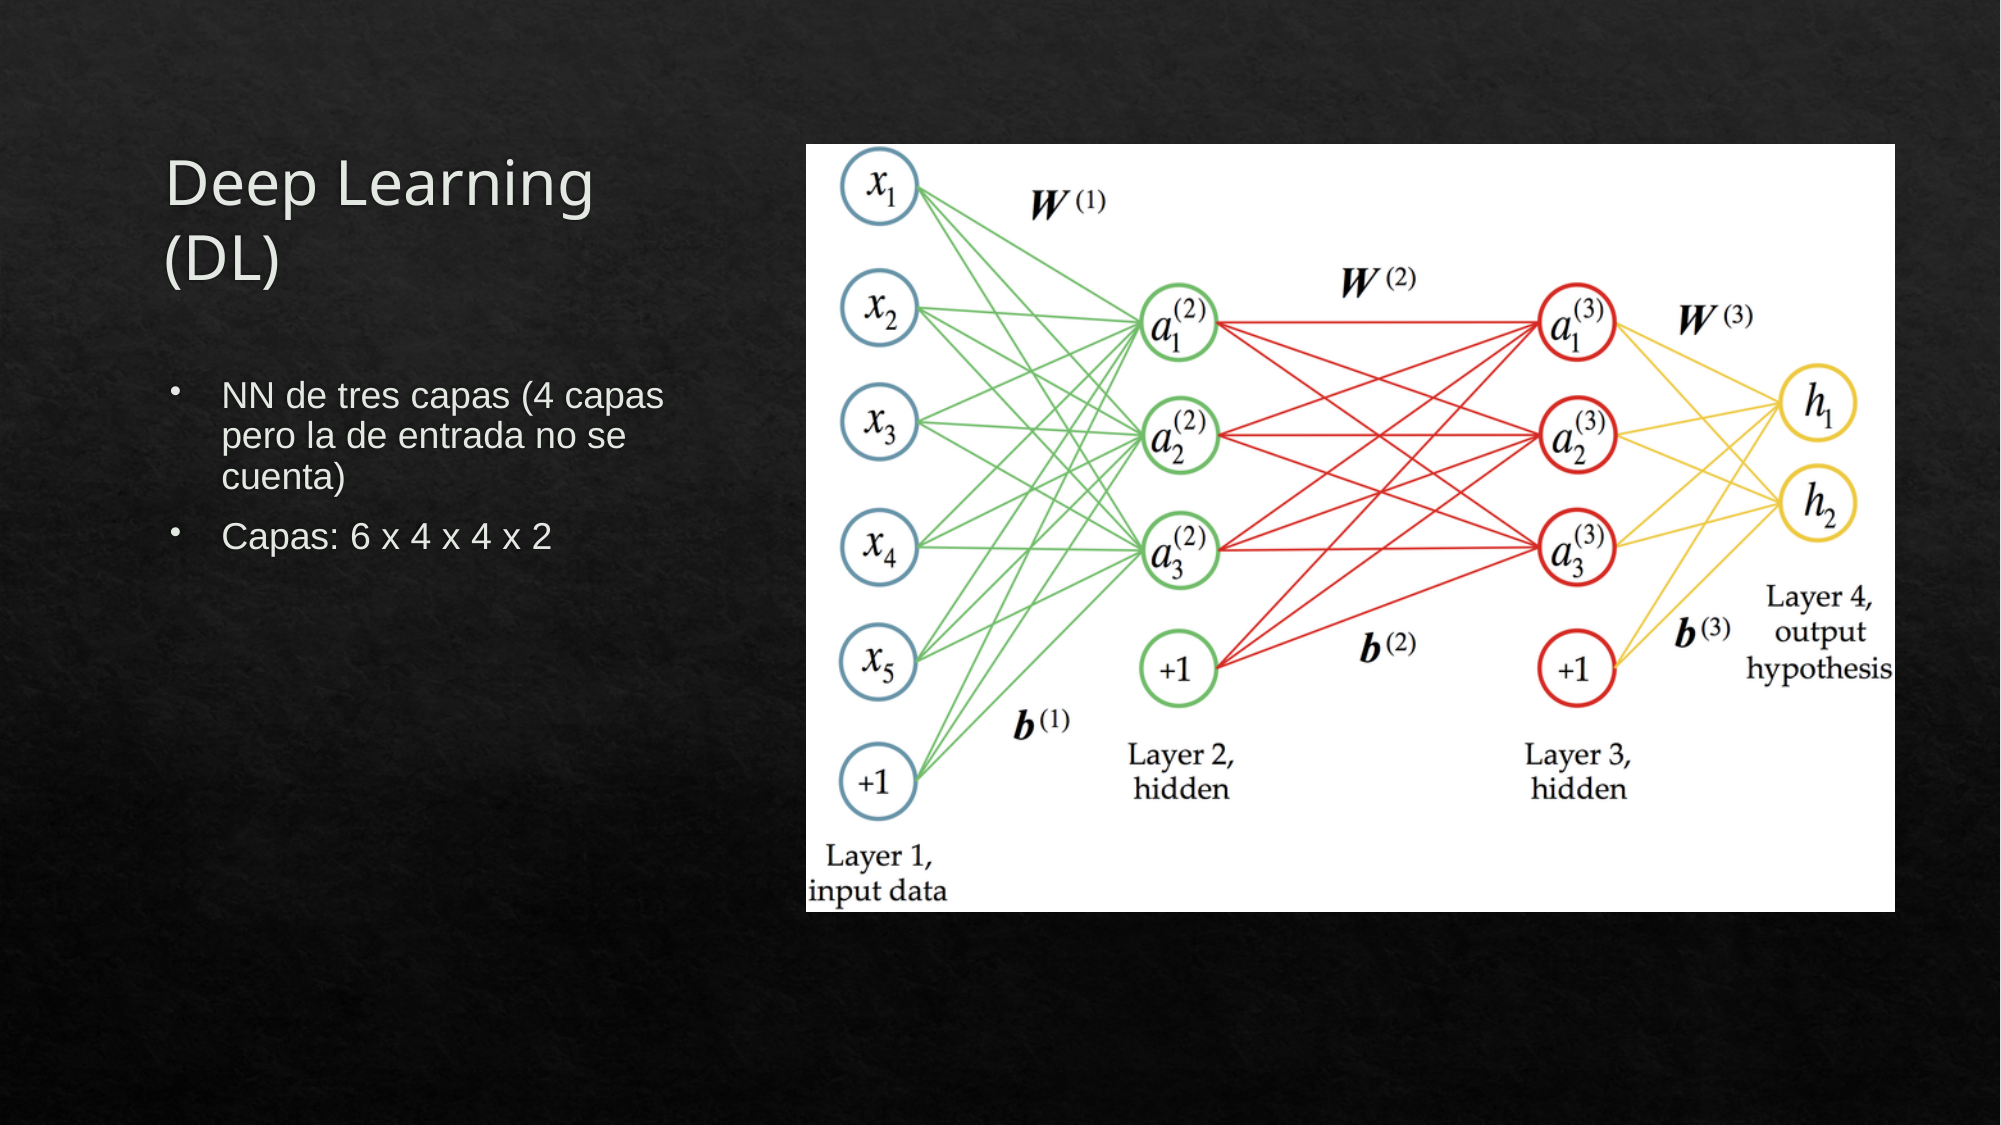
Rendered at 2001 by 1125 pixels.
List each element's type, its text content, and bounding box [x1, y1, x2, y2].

text_box [0, 0, 2000, 1125]
title Deep Learning (DL) [149, 105, 705, 331]
picture [806, 143, 1895, 912]
